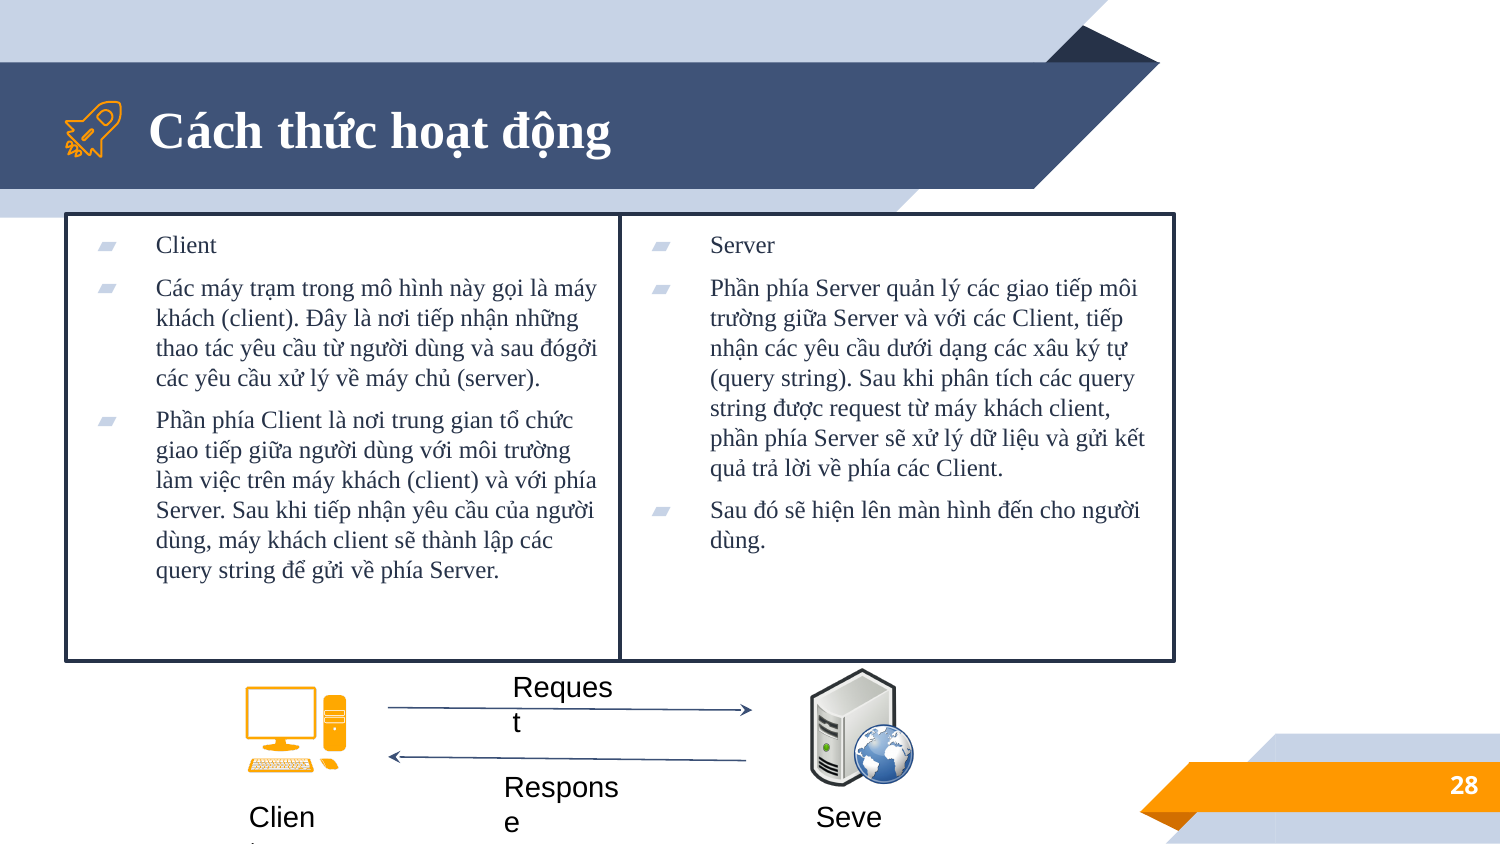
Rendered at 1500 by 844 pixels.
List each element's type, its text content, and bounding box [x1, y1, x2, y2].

text_box Request [497, 660, 637, 705]
picture [776, 667, 931, 792]
text_box Sever [800, 799, 908, 844]
text_box Client [233, 790, 339, 844]
picture [233, 680, 358, 779]
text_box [387, 756, 747, 761]
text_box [65, 101, 121, 157]
text_box Client Các máy trạm trong mô hình này gọi là máy khách (client). Đây là nơi tiếp nhận những thao tác yêu cầu từ người dùng và sau đógởi các yêu cầu xử lý về máy chủ (server). Phần phía Client là nơi trung gian tổ chức giao tiếp giữa người dùng với môi trường làm việc trên máy khách (client) và với phía Server. Sau khi tiếp nhận yêu cầu của người dùng, máy khách client sẽ thành lập các query string để gửi về phía Server. [65, 213, 621, 661]
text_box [387, 707, 753, 711]
slide_number 28 [1249, 760, 1494, 813]
list Server Phần phía Server quản lý các giao tiếp môi trường giữa Server và với các Client, tiếp nhận các yêu cầu dưới dạng các xâu ký tự (query string). Sau khi phân tích các query string được request từ máy khách client, phần phía Server sẽ xử lý dữ liệu và gửi kết quả trả lời về phía các Client. Sau đó sẽ hiện lên màn hình đến cho người dùng. [621, 213, 1175, 661]
text_box Response [488, 769, 651, 844]
text_box Request [497, 720, 637, 746]
title Cách thức hoạt động [133, 64, 997, 190]
